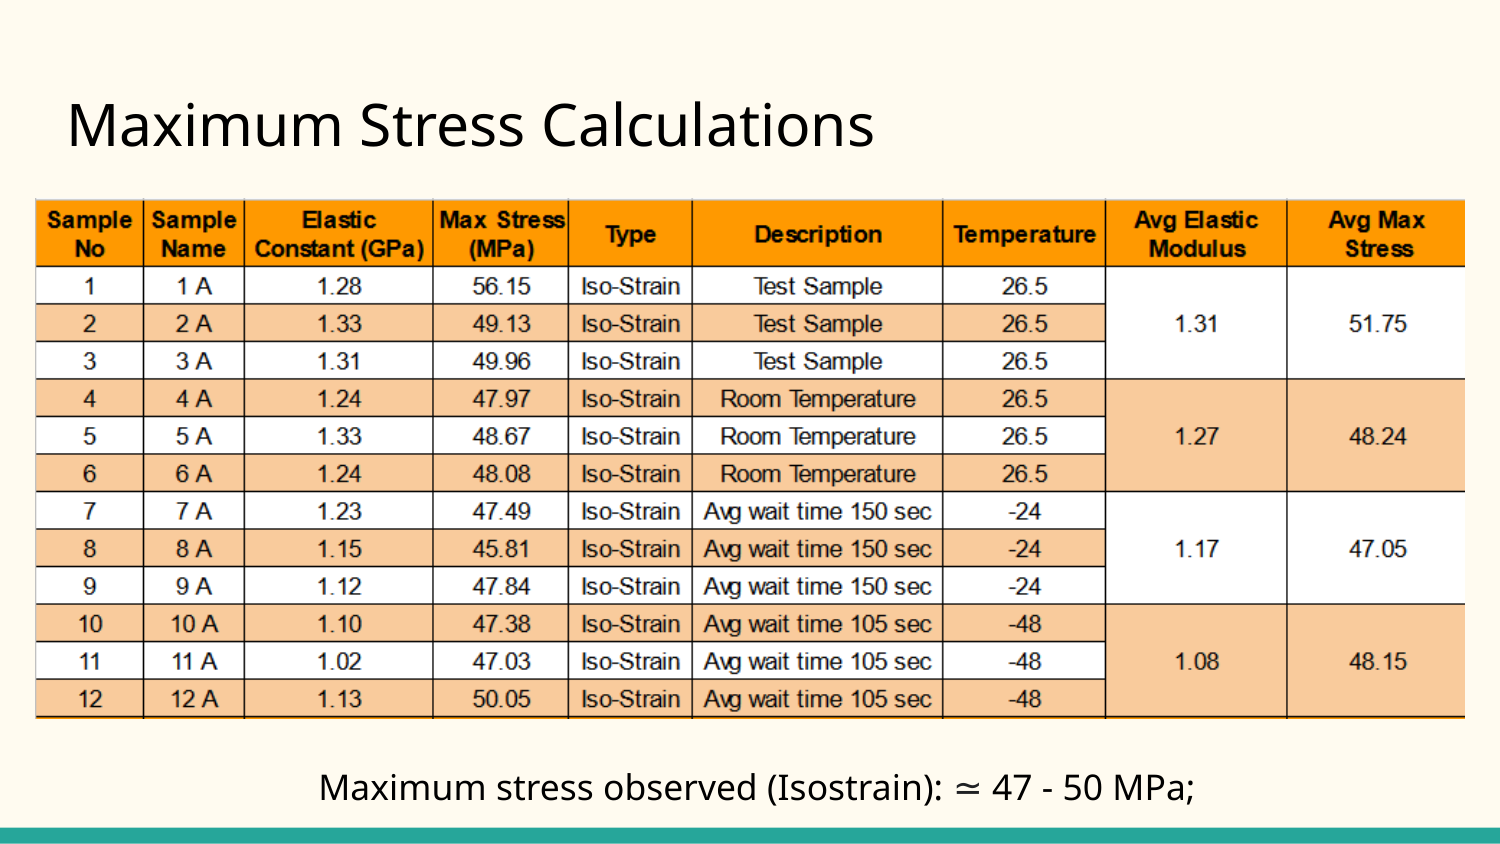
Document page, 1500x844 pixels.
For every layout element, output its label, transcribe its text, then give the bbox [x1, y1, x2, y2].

picture [34, 198, 1465, 719]
title Maximum Stress Calculations [51, 72, 1449, 174]
list Maximum stress observed (Isostrain): ≃ 47 - 50 MPa; [303, 743, 1270, 822]
